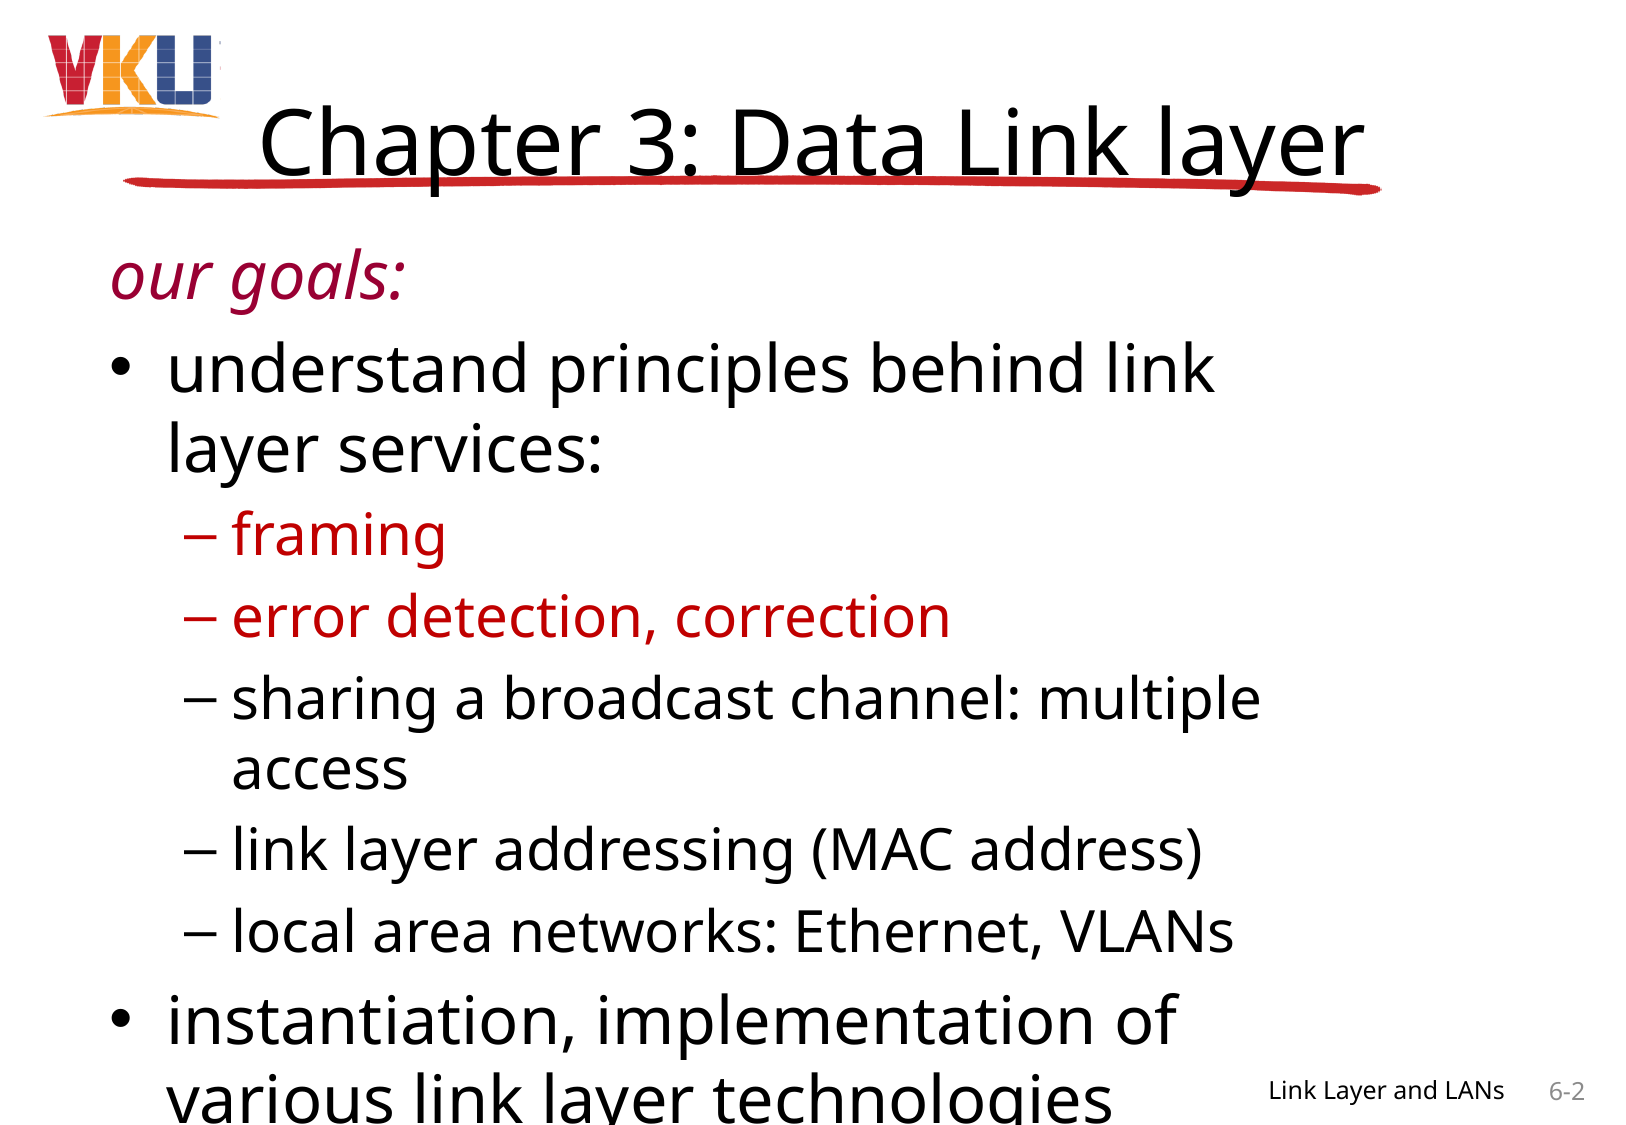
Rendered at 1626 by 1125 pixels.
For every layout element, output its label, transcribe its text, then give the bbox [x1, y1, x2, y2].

picture [32, 21, 228, 129]
list our goals: understand principles behind link layer services: framing error detection, correction sharing a broadcast channel: multiple access link layer addressing (MAC address) local area networks: Ethernet, VLANs instantiation, implementation of various link layer technologies [94, 224, 1394, 988]
title Chapter 3: Data Link layer [81, 45, 1544, 233]
slide_number 6-2 [1502, 1069, 1601, 1115]
picture [117, 170, 1396, 201]
footer Link Layer and LANs [1133, 1069, 1520, 1110]
